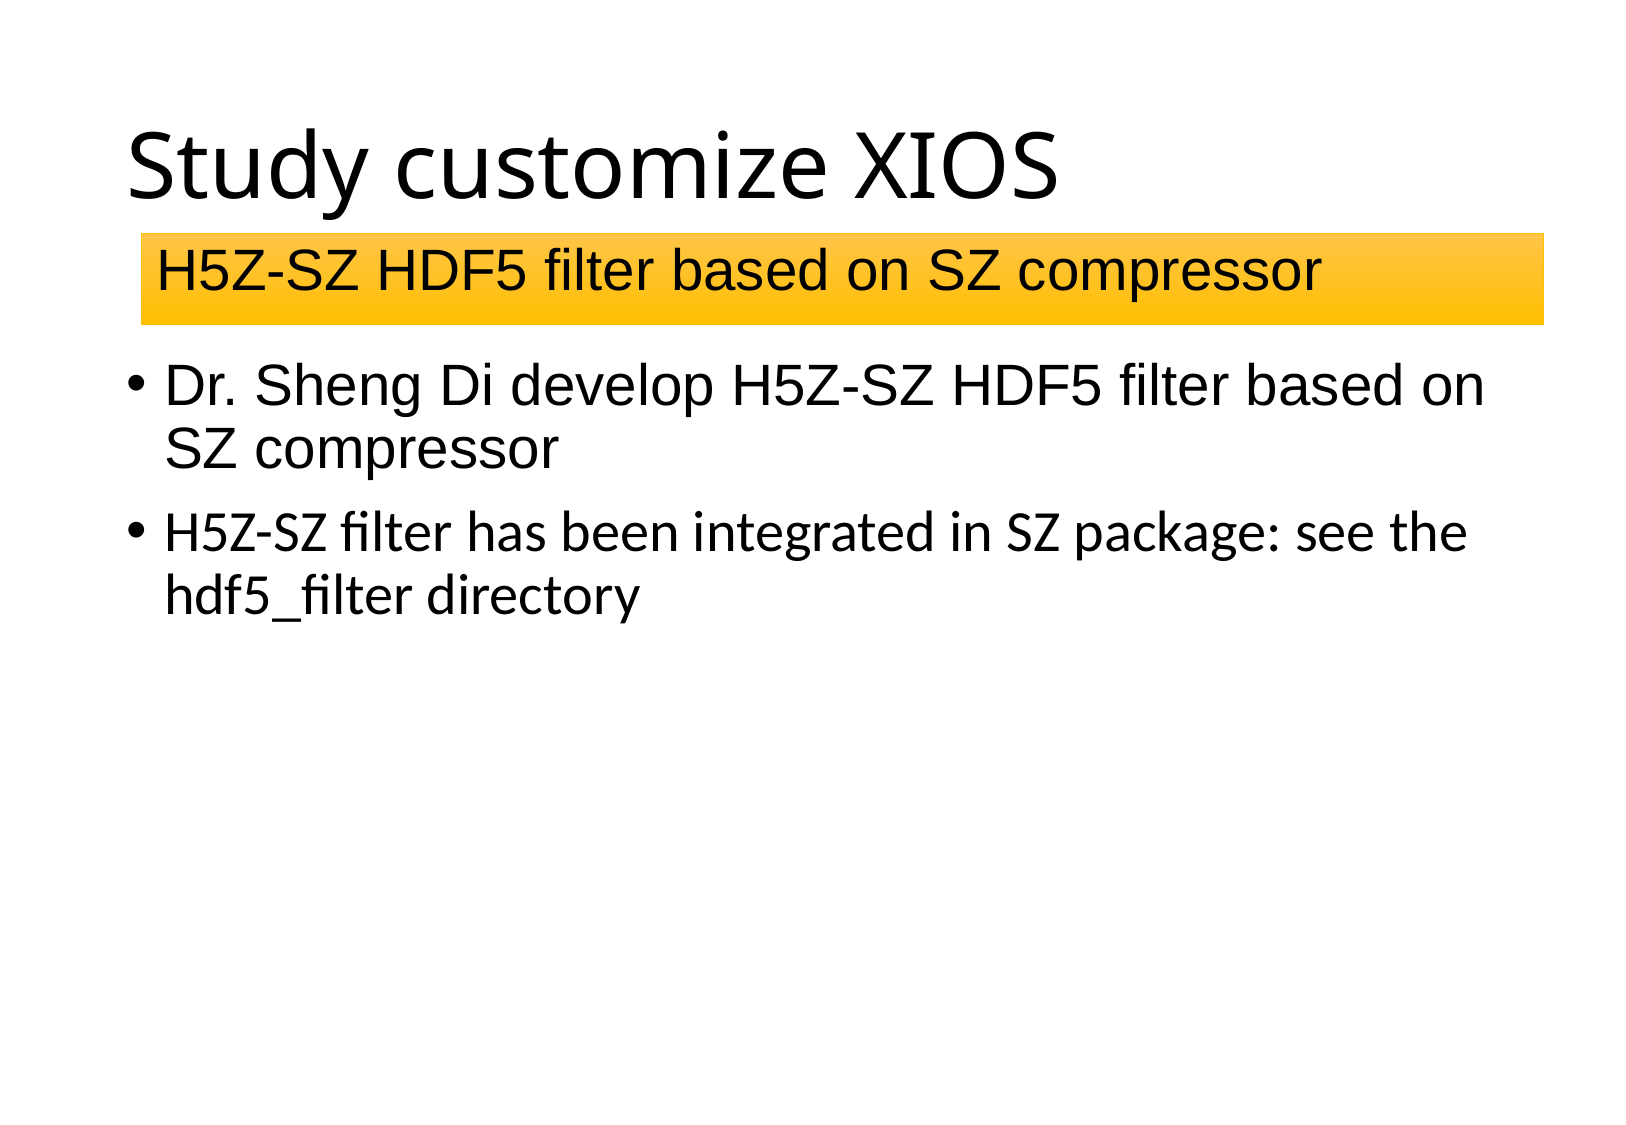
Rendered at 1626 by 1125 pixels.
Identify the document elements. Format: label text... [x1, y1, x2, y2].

title Study customize XIOS [111, 59, 1514, 278]
list Dr. Sheng Di develop H5Z-SZ HDF5 filter based on SZ compressor H5Z-SZ filter has been integrated in SZ package: see the hdf5_filter directory [111, 347, 1514, 1014]
text_box H5Z-SZ HDF5 filter based on SZ compressor [141, 233, 1544, 325]
